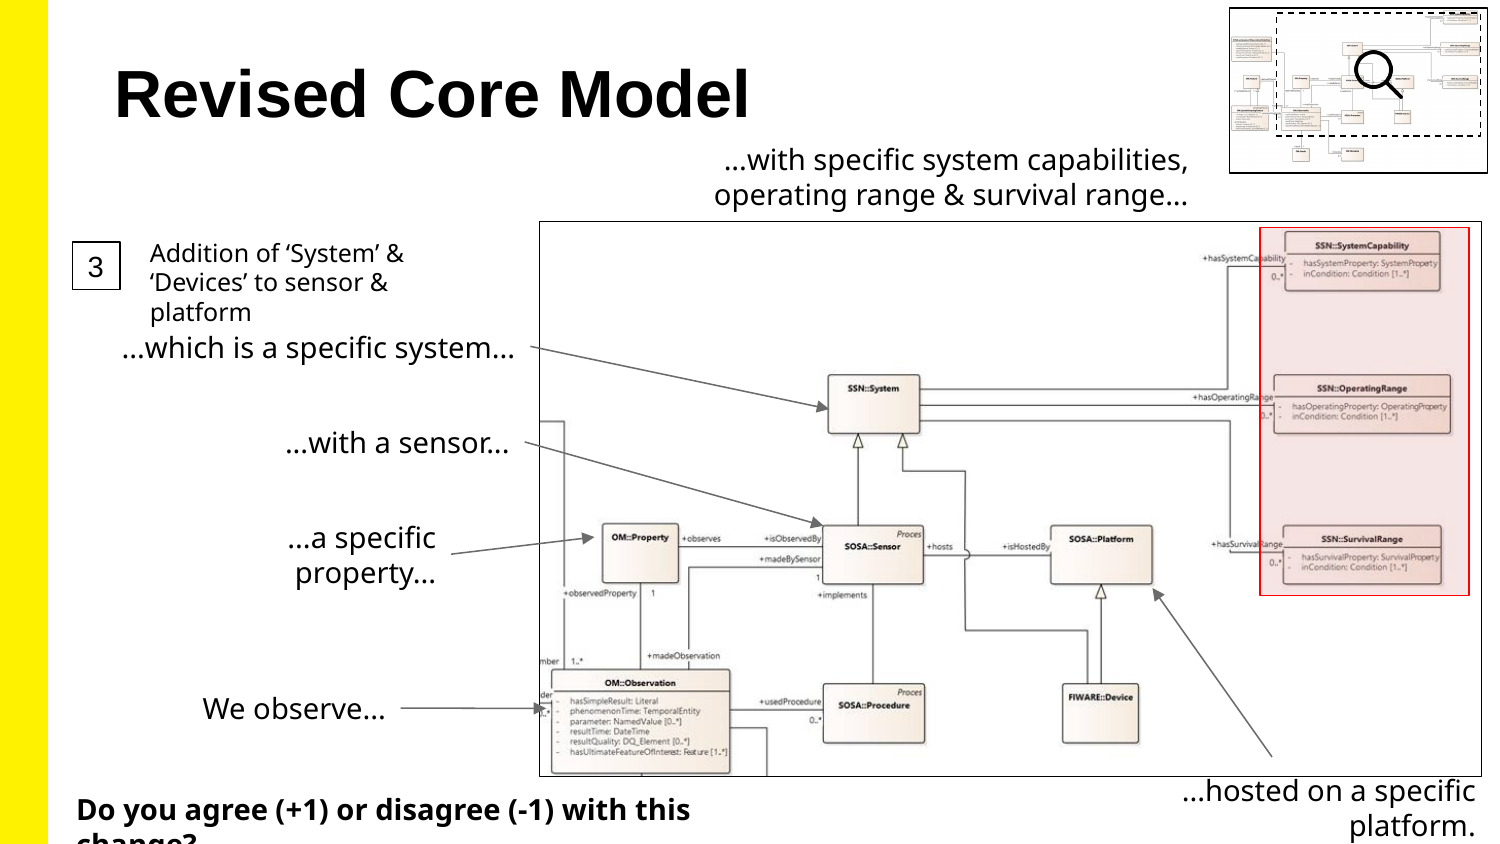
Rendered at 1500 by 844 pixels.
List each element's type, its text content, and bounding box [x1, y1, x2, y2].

text_box Do you agree (+1) or disagree (-1) with this change? [60, 776, 804, 844]
text_box ...with a sensor... [208, 409, 525, 474]
text_box Revised Core Model [103, 44, 1224, 154]
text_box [524, 441, 824, 526]
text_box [1152, 587, 1273, 758]
text_box ...hosted on a specific platform. [1053, 756, 1491, 844]
picture [1229, 8, 1487, 173]
text_box ...with specific system capabilities, operating range & survival range... [567, 126, 1204, 220]
text_box ...which is a specific system... [92, 313, 531, 379]
text_box ...a specific property... [134, 504, 452, 605]
picture [539, 221, 1481, 777]
text_box 3 [72, 242, 120, 290]
text_box Addition of ‘System’ & ‘Devices’ to sensor & platform [134, 222, 512, 313]
text_box We observe... [154, 675, 401, 741]
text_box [530, 346, 830, 410]
